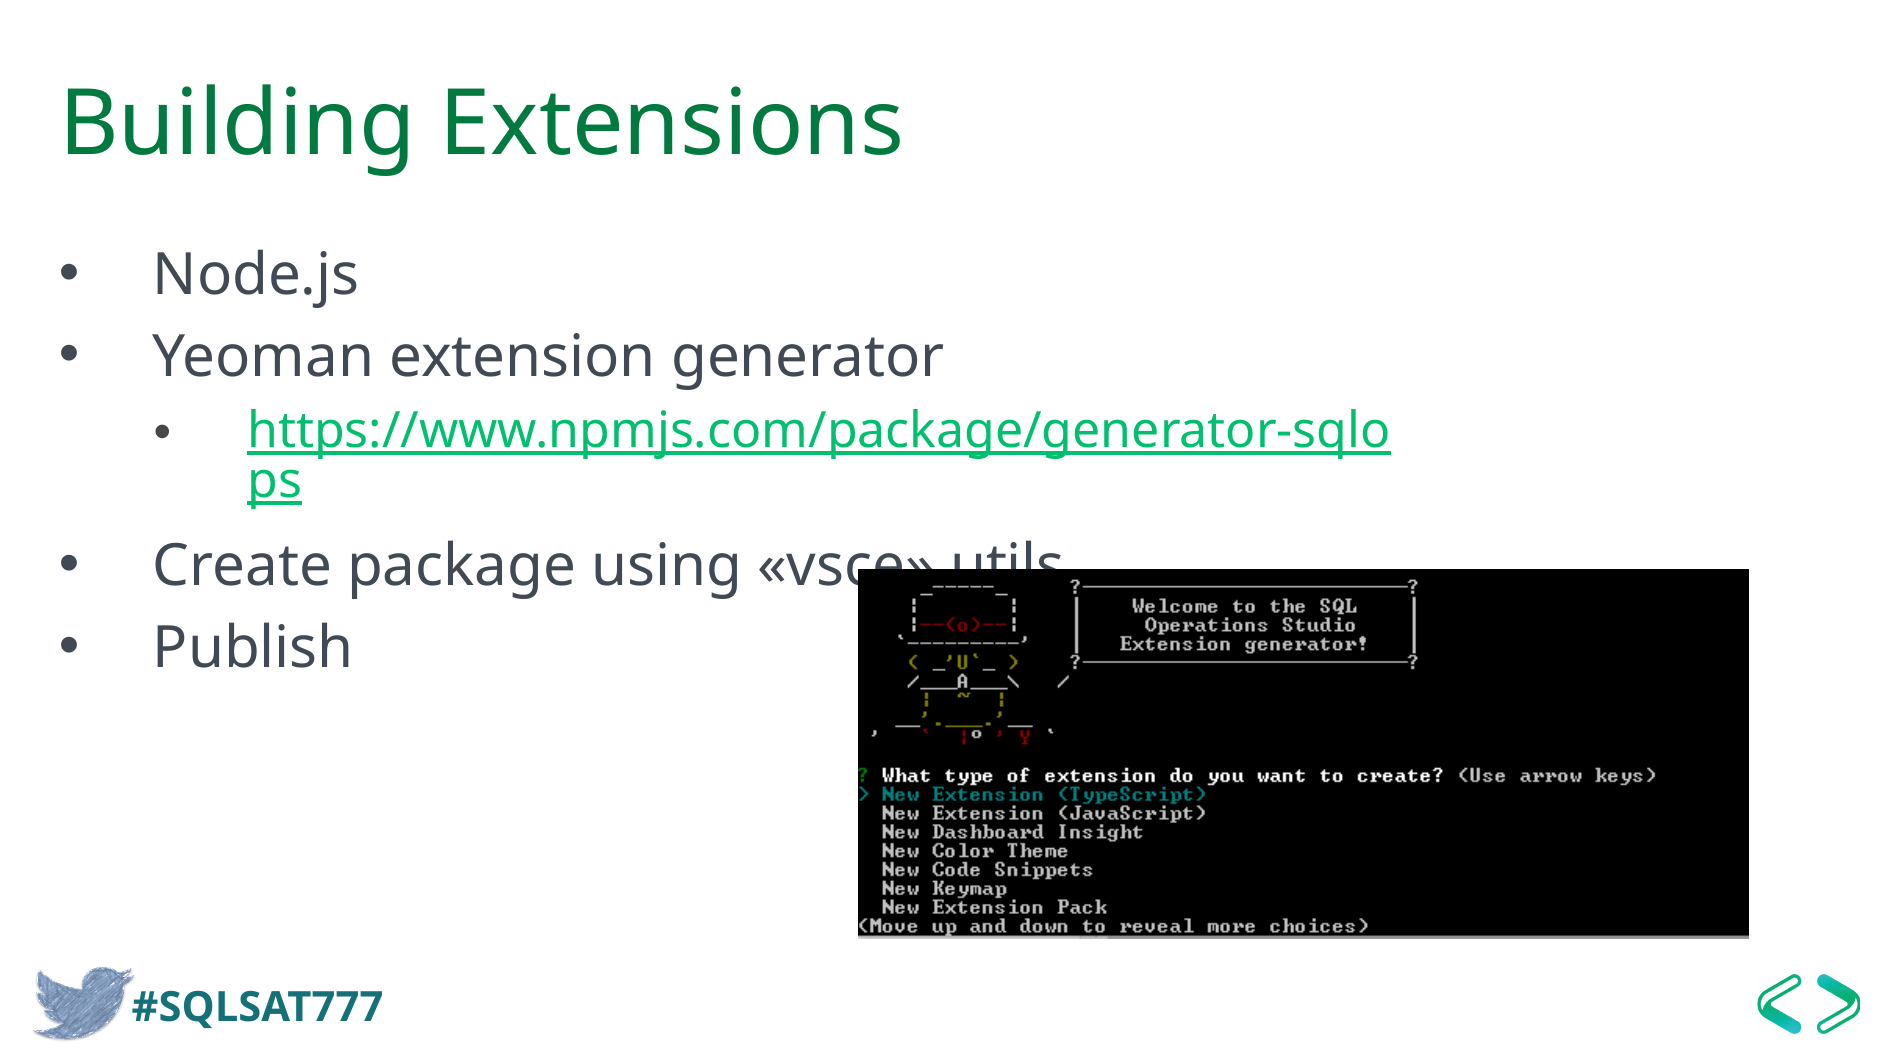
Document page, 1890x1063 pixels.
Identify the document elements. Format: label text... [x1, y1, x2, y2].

picture [26, 952, 137, 1048]
title Building Extensions [59, 59, 1831, 178]
list Node.js Yeoman extension generator https://www.npmjs.com/package/generator-sqlops Create package using «vsce» utils Publish [59, 236, 1405, 1004]
picture [857, 569, 1749, 939]
